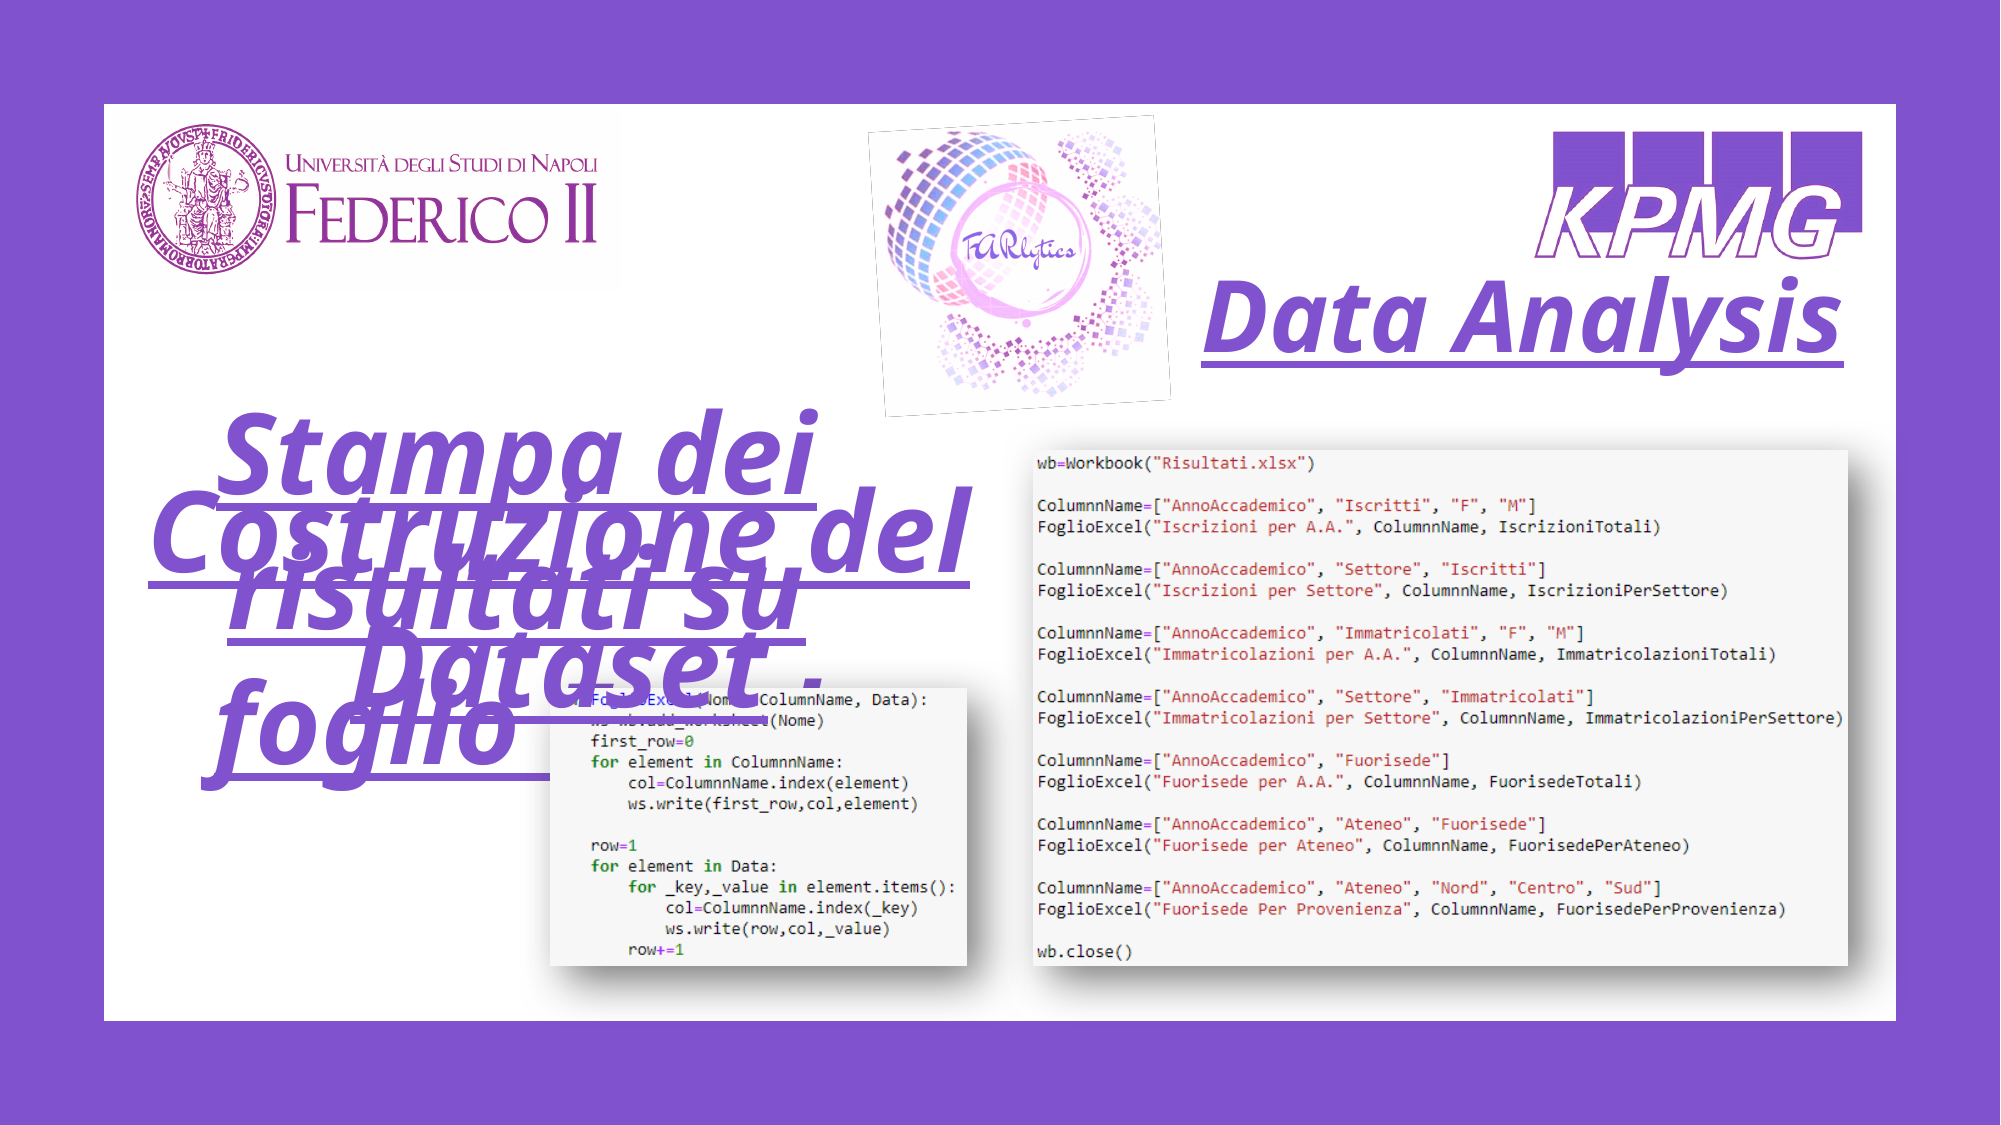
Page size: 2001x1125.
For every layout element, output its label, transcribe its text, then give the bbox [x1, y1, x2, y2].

picture [1033, 450, 1848, 966]
text_box Data Analysis [1163, 245, 1903, 381]
text_box Stampa dei risultati su foglio Excel [111, 374, 922, 452]
text_box [0, 0, 2000, 1125]
picture [549, 688, 967, 966]
picture [1522, 123, 1876, 267]
text_box Stampa dei risultati su foglio Excel [111, 738, 532, 795]
picture [869, 115, 1171, 415]
text_box Costruzione del Dataset [98, 452, 1020, 738]
picture [112, 108, 621, 290]
